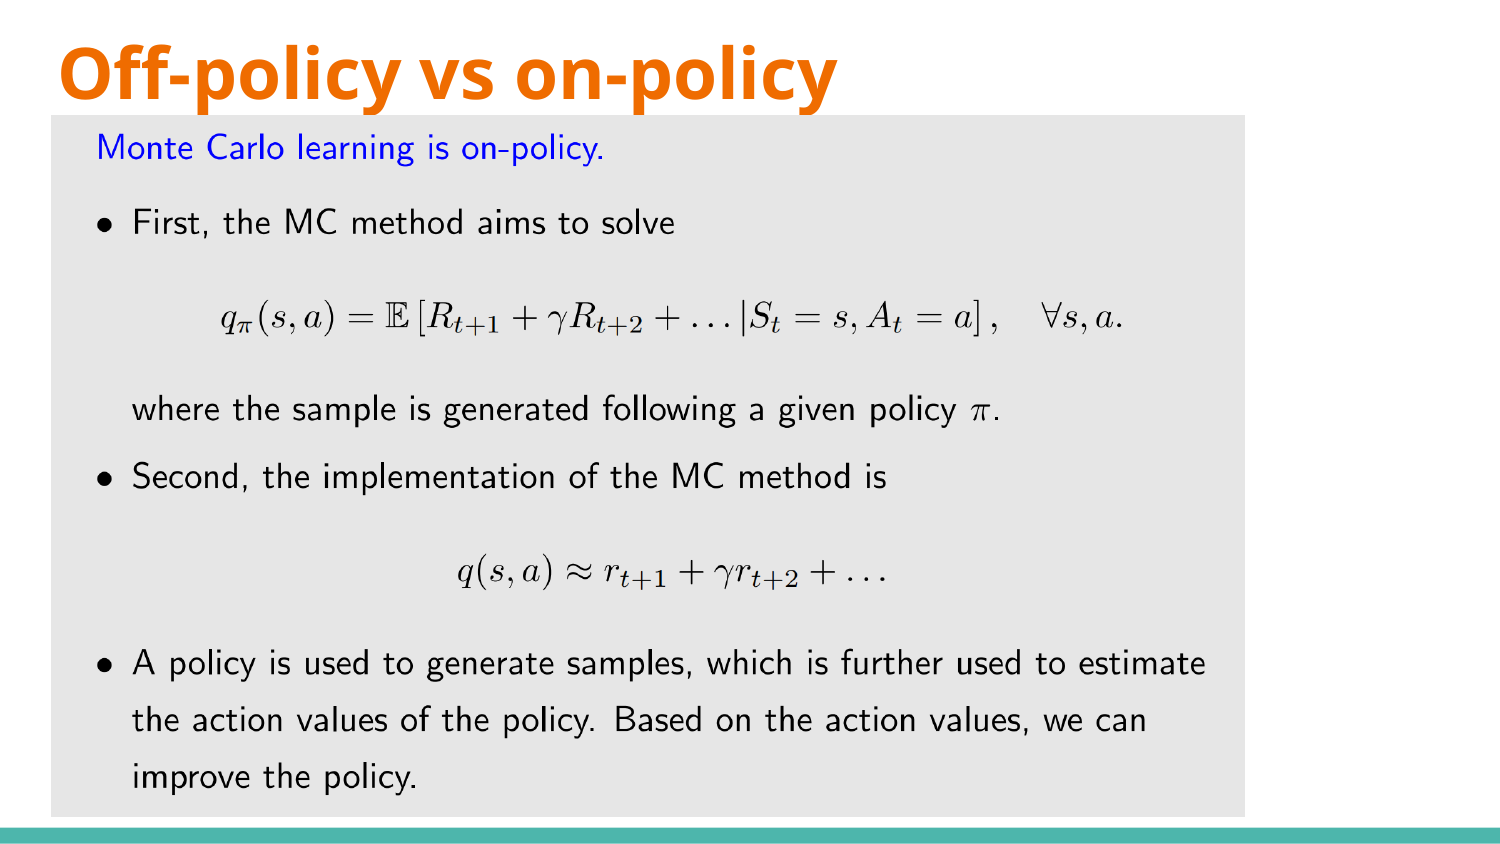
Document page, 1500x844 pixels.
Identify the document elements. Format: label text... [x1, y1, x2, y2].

title Off-policy vs on-policy [42, 13, 1440, 130]
picture [50, 115, 1245, 817]
